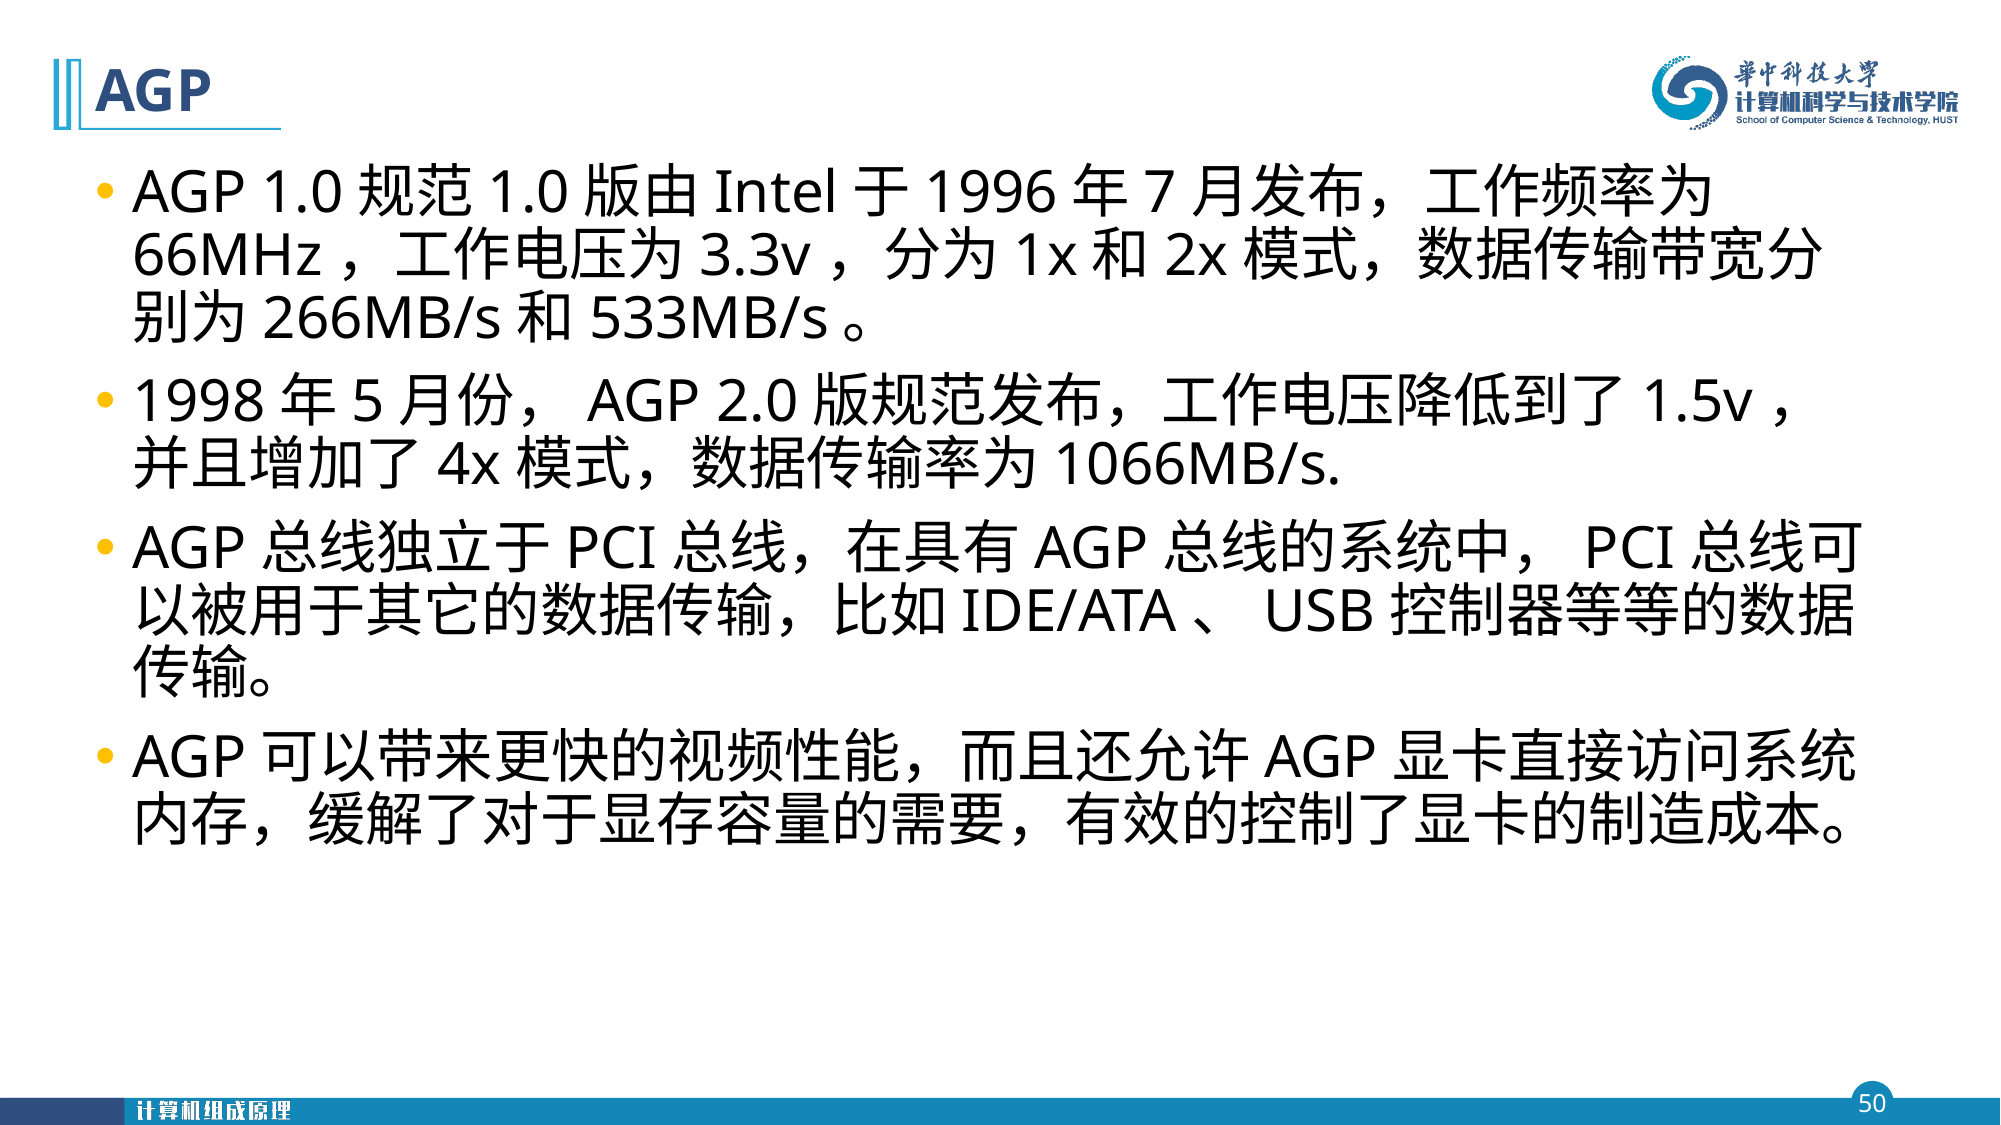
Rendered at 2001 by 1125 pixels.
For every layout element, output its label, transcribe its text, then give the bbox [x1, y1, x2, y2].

picture [1805, 56, 1958, 130]
list AGP 1.0规范1.0版由Intel于1996年7月发布，工作频率为66MHz，工作电压为3.3v，分为1x和2x模式，数据传输带宽分别为266MB/s和533MB/s。 1998年5月份，AGP 2.0版规范发布，工作电压降低到了1.5v，并且增加了4x模式，数据传输率为1066MB/s. AGP总线独立于PCI总线，在具有AGP总线的系统中，PCI总线可以被用于其它的数据传输，比如IDE/ATA、USB控制器等等的数据传输。 AGP可以带来更快的视频性能，而且还允许AGP显卡直接访问系统内存，缓解了对于显存容量的需要，有效的控制了显卡的制造成本。 [80, 154, 1890, 1080]
title AGP [80, 42, 1805, 144]
